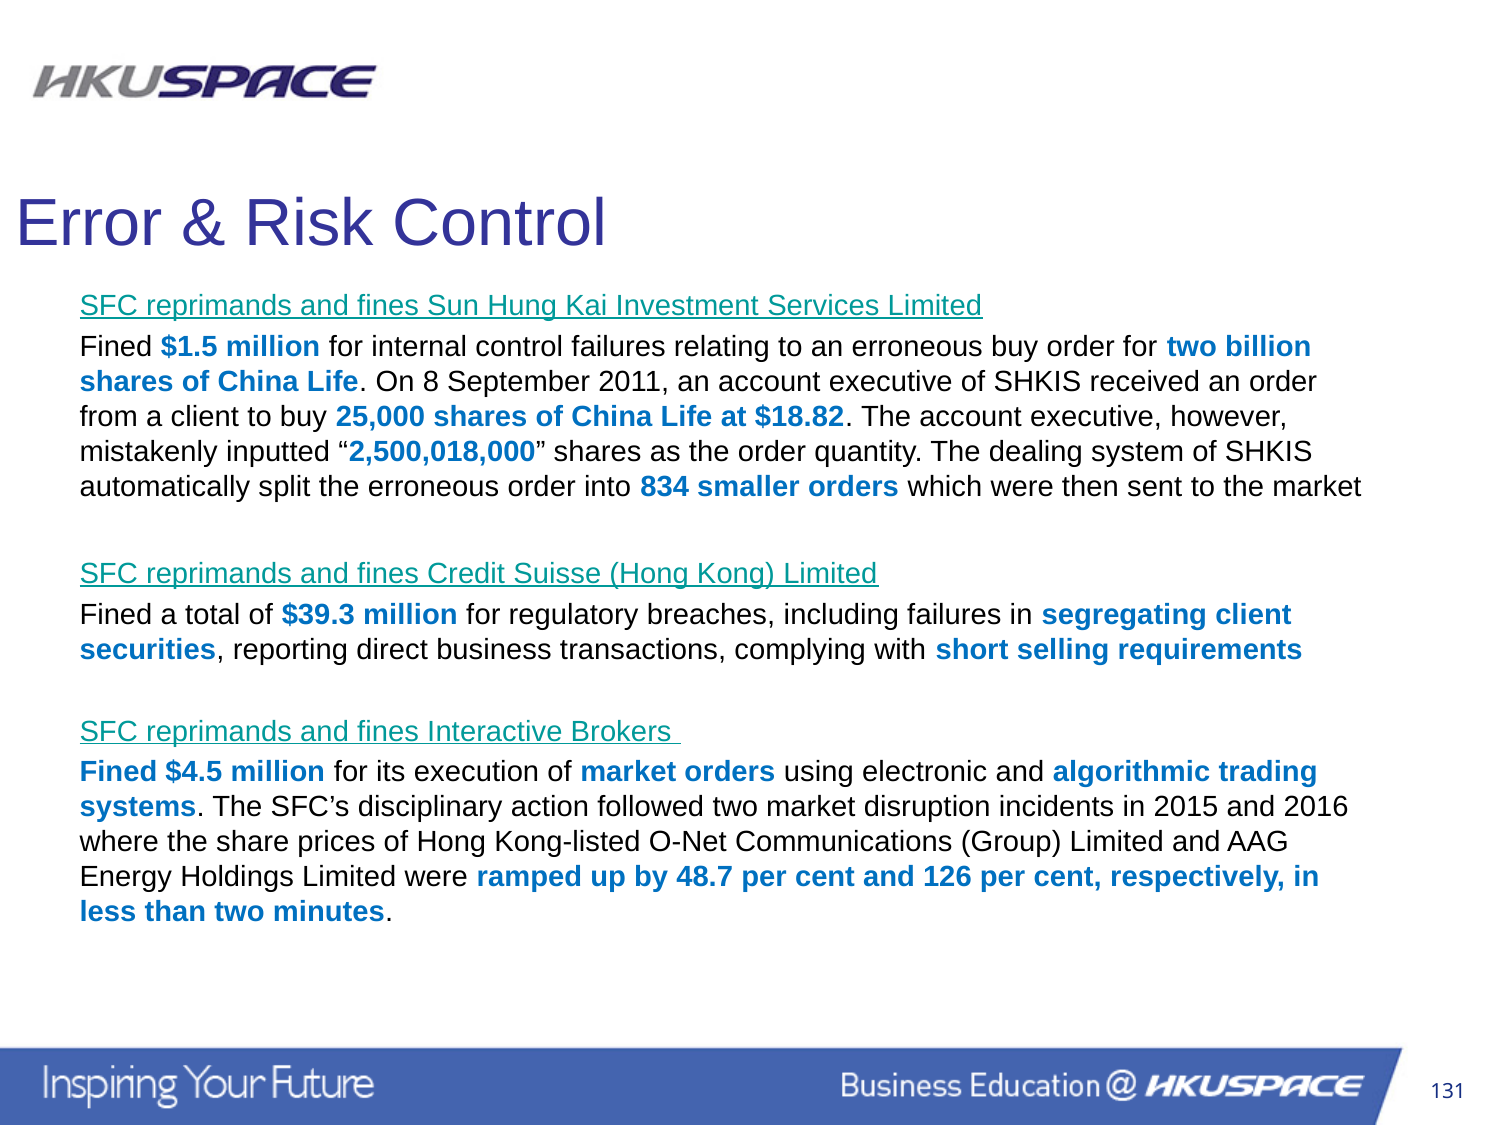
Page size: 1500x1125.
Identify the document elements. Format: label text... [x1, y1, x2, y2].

title Error & Risk Control [0, 101, 1325, 266]
picture [0, 0, 1500, 1125]
slide_number 131 [1415, 1070, 1499, 1125]
text_box SFC reprimands and fines Sun Hung Kai Investment Services Limited Fined $1.5 million for internal control failures relating to an erroneous buy order for two billion shares of China Life. On 8 September 2011, an account executive of SHKIS received an order from a client to buy 25,000 shares of China Life at $18.82. The account executive, however, mistakenly inputted “2,500,018,000” shares as the order quantity. The dealing system of SHKIS automatically split the erroneous order into 834 smaller orders which were then sent to the market SFC reprimands and fines Credit Suisse (Hong Kong) Limited Fined a total of $39.3 million for regulatory breaches, including failures in segregating client securities, reporting direct business transactions, complying with short selling requirements SFC reprimands and fines Interactive Brokers Fined $4.5 million for its execution of market orders using electronic and algorithmic trading systems. The SFC’s disciplinary action followed two market disruption incidents in 2015 and 2016 where the share prices of Hong Kong-listed O-Net Communications (Group) Limited and AAG Energy Holdings Limited were ramped up by 48.7 per cent and 126 per cent, respectively, in less than two minutes. [64, 278, 1400, 1047]
